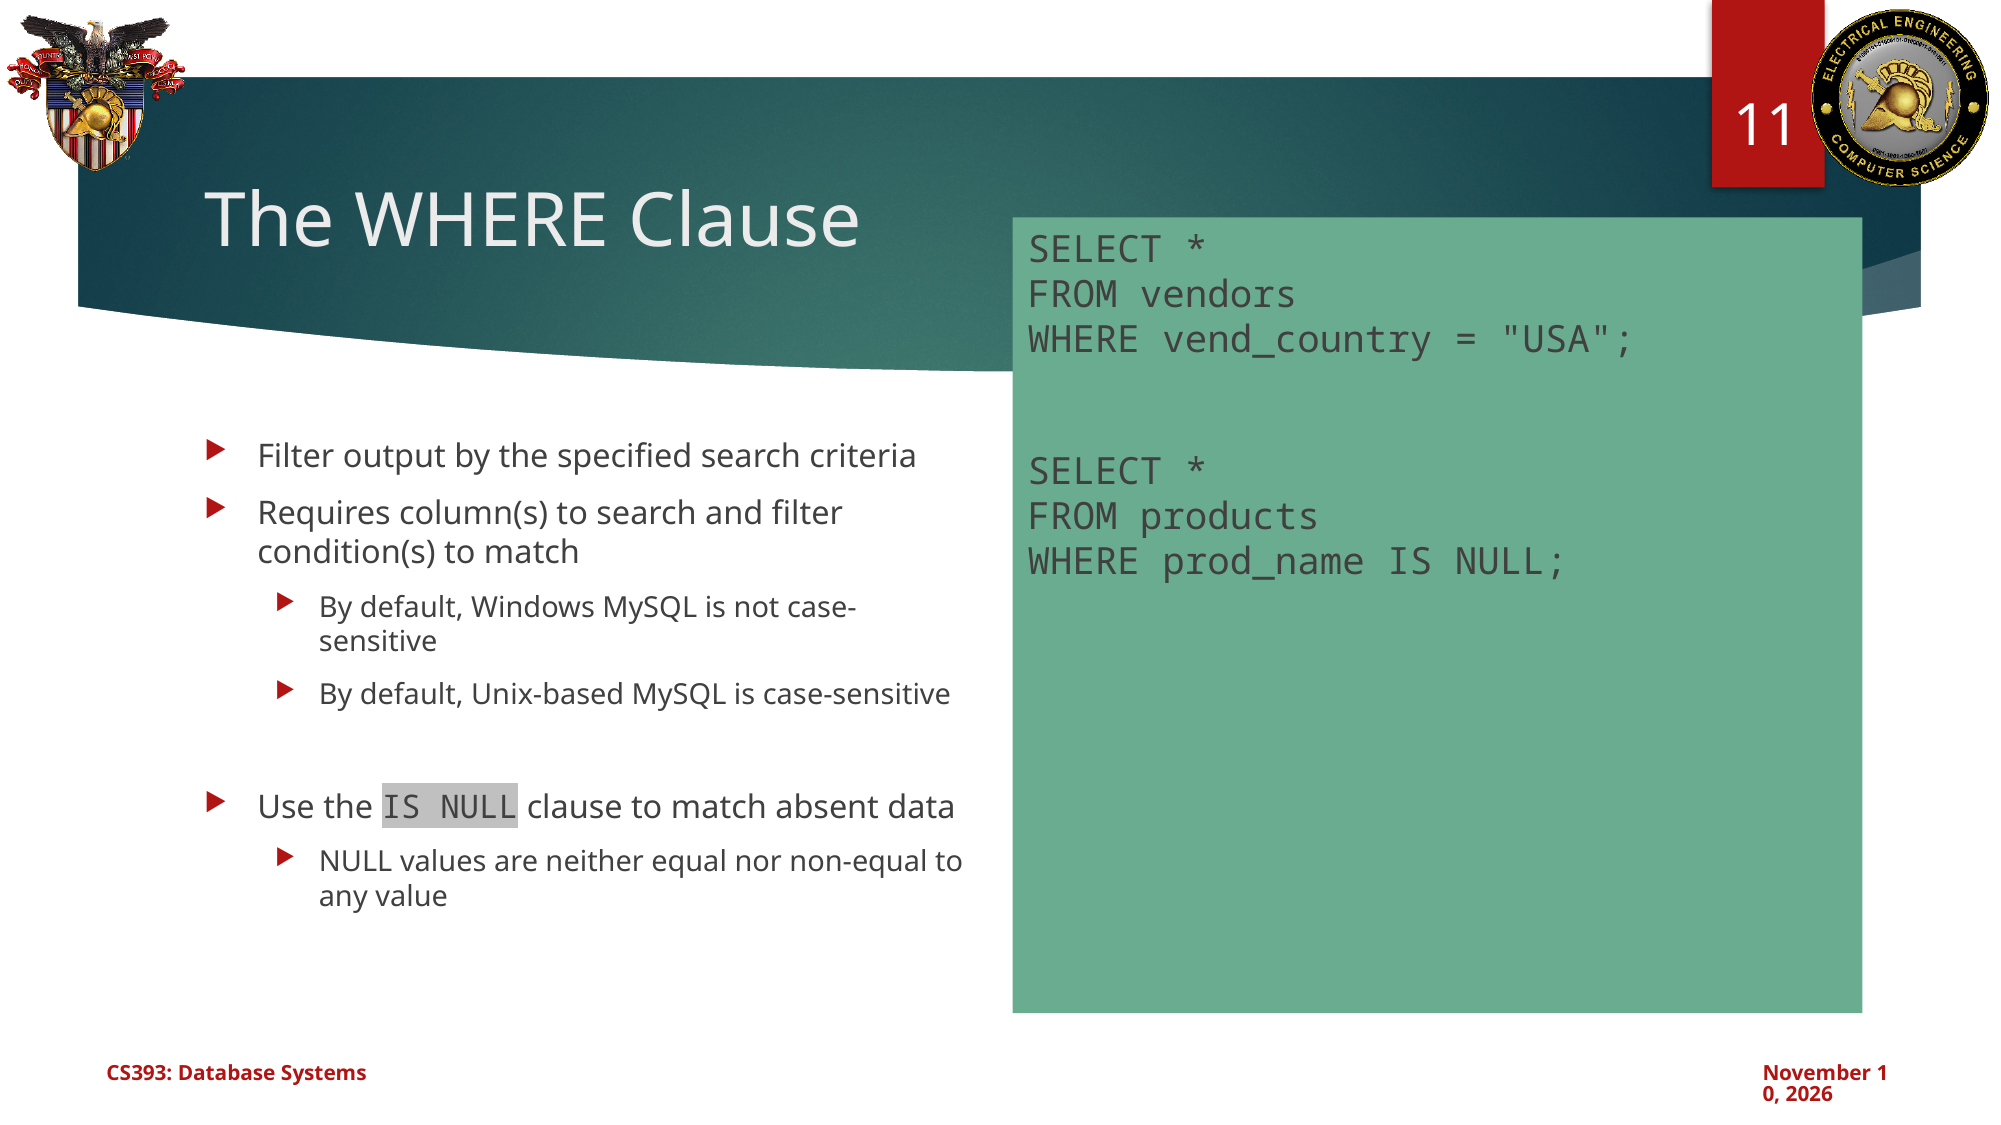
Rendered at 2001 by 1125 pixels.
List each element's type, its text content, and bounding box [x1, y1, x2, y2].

title The WHERE Clause [189, 158, 1638, 275]
slide_number 11 [1698, 48, 1836, 175]
picture [7, 3, 185, 184]
list SELECT * FROM vendors WHERE vend_country = "USA"; SELECT * FROM products WHERE prod_name IS NULL; [1012, 217, 1863, 1014]
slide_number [1747, 1048, 1910, 1099]
footer CS393: Database Systems [91, 1048, 726, 1100]
picture [1809, 7, 1990, 188]
list Filter output by the specified search criteria Requires column(s) to search and filter condition(s) to match By default, Windows MySQL is not case-sensitive By default, Unix-based MySQL is case-sensitive Use the IS NULL clause to match absent data NULL values are neither equal nor non-equal to any value [189, 427, 982, 988]
